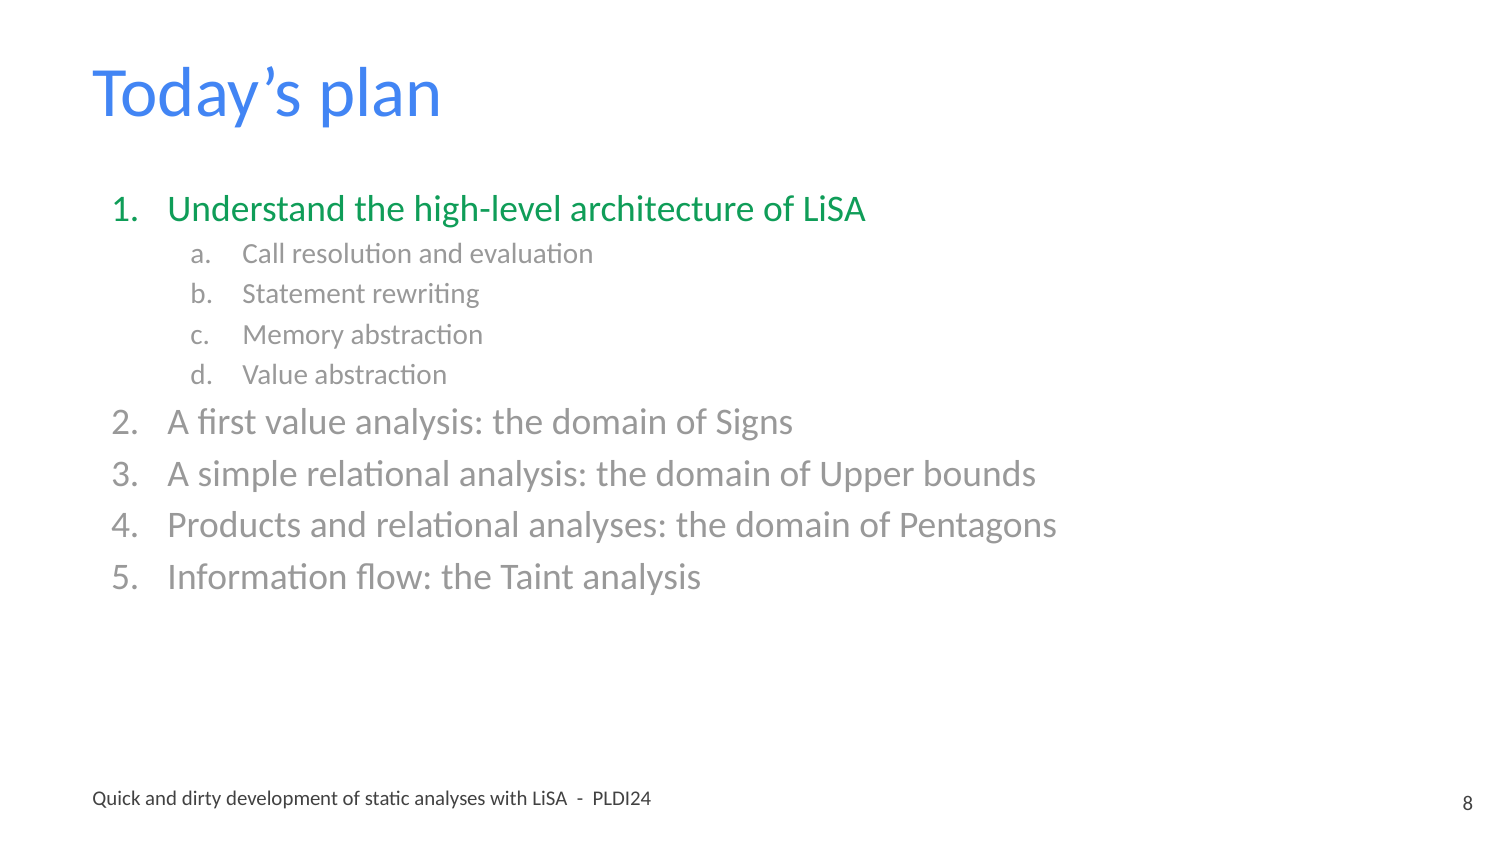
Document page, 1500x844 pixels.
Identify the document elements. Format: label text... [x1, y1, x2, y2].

list Understand the high-level architecture of LiSA Call resolution and evaluation Statement rewriting Memory abstraction Value abstraction A first value analysis: the domain of Signs A simple relational analysis: the domain of Upper bounds Products and relational analyses: the domain of Pentagons Information flow: the Taint analysis [77, 162, 1427, 760]
slide_number ‹#› [1398, 770, 1489, 835]
title Today’s plan [77, 19, 1427, 146]
